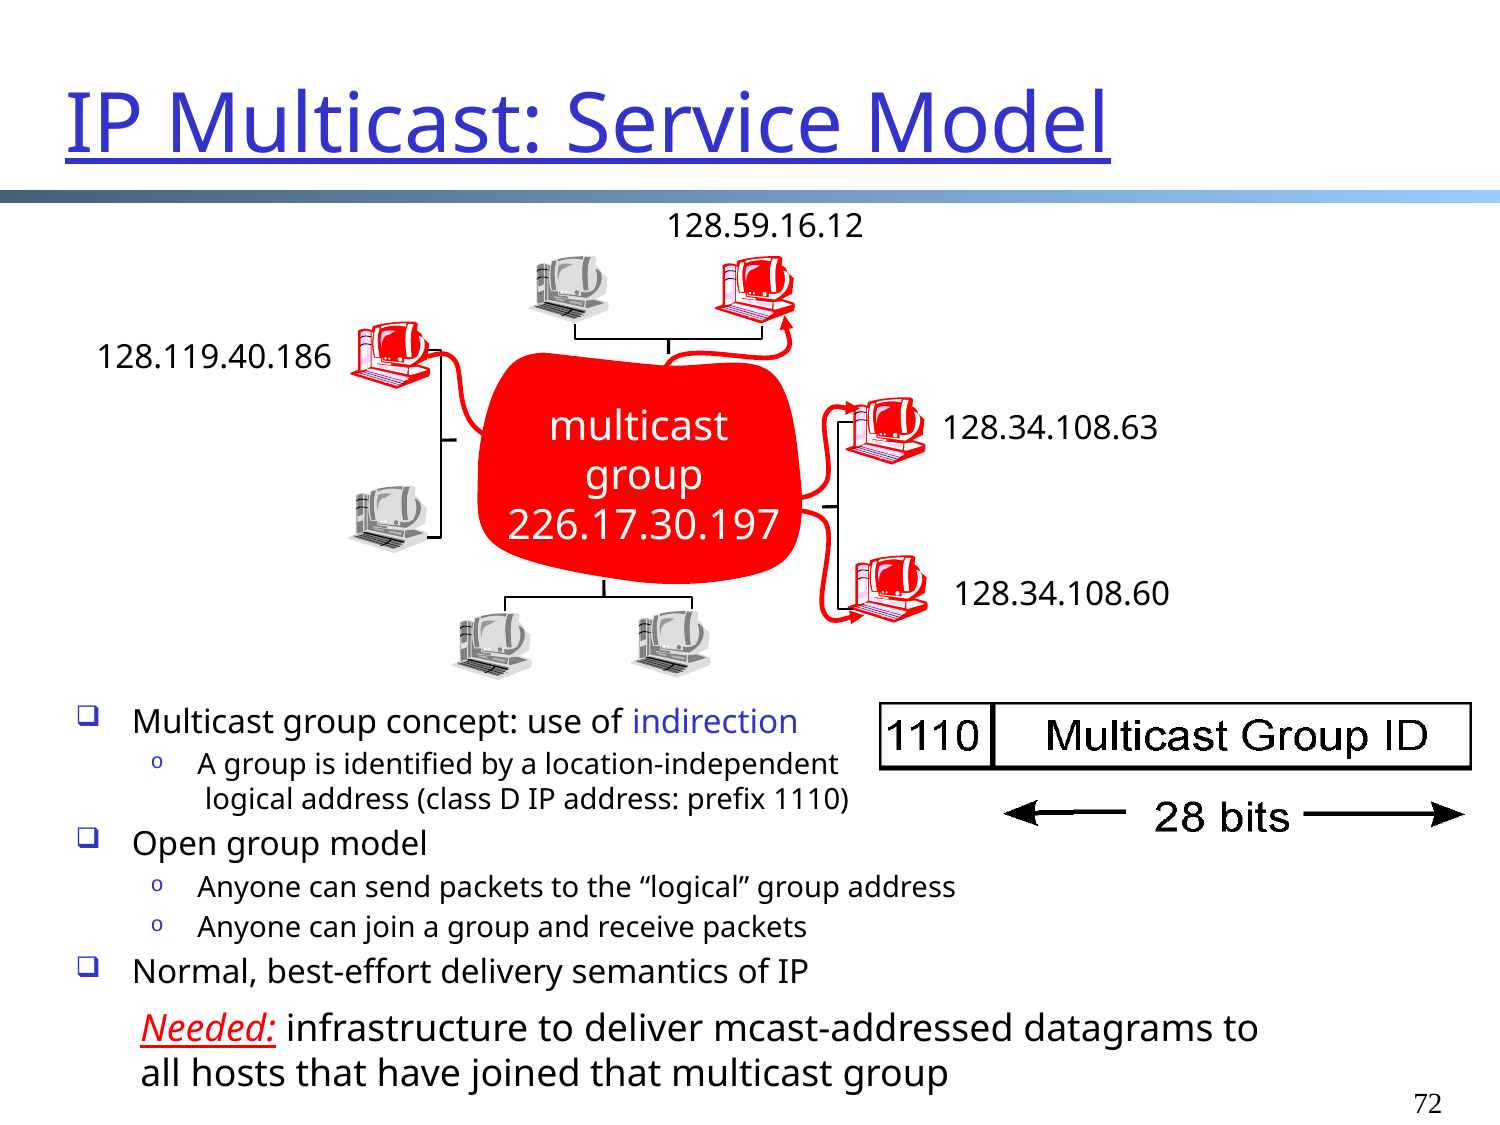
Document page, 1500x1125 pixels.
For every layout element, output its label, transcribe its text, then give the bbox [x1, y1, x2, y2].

text_box Needed: infrastructure to deliver mcast-addressed datagrams to all hosts that have joined that multicast group [125, 997, 1286, 1102]
picture [879, 702, 1472, 832]
slide_number 72 [1387, 1076, 1459, 1125]
text_box IP Multicast: Service Model [49, 24, 1325, 213]
text_box Multicast group concept: use of indirection A group is identified by a location-independent logical address (class D IP address: prefix 1110) Open group model Anyone can send packets to the “logical” group address Anyone can join a group and receive packets Normal, best-effort delivery semantics of IP [60, 692, 1461, 1032]
text_box a2 [1424, 190, 1428, 203]
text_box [85, 196, 1187, 681]
